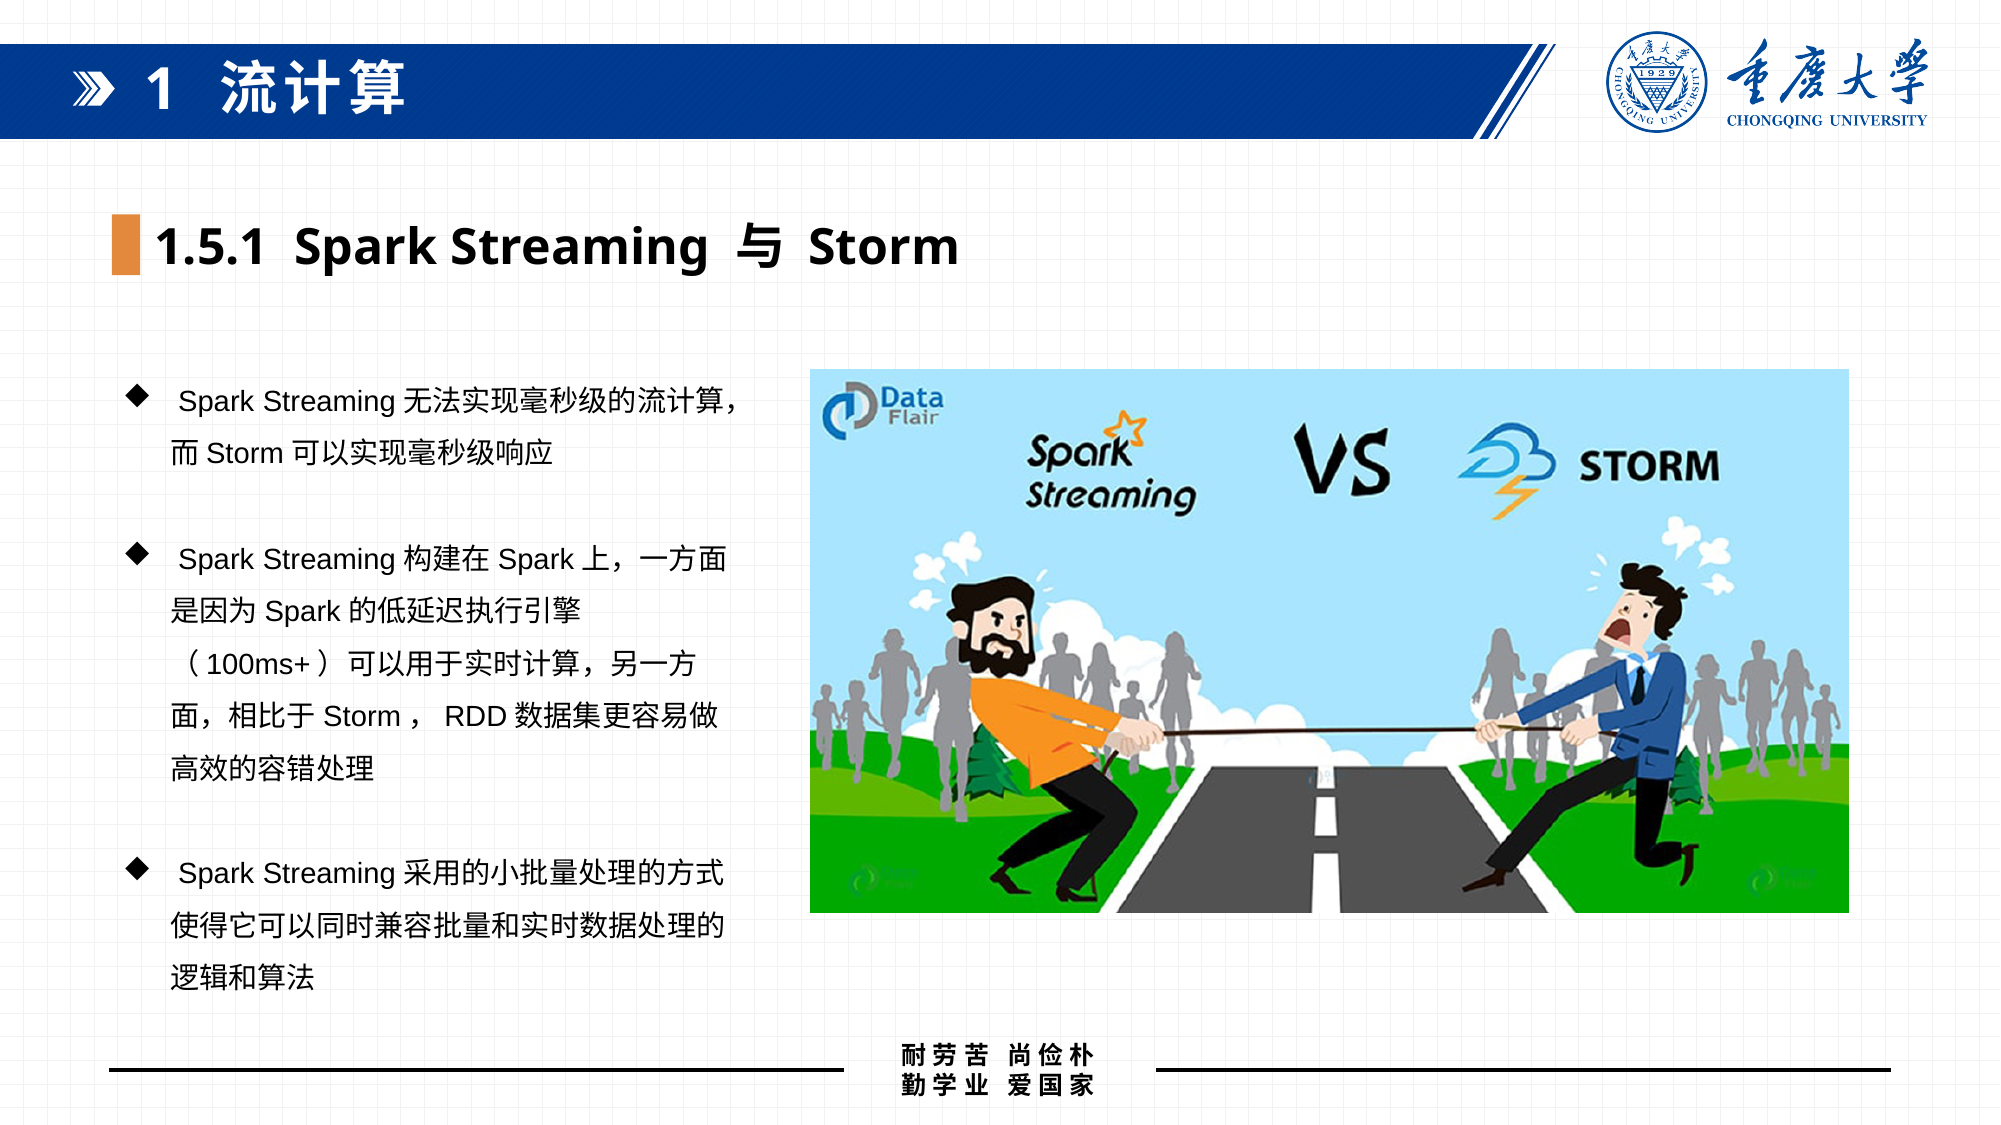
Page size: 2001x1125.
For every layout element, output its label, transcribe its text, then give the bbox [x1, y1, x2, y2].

picture [810, 369, 1849, 913]
picture [1606, 31, 1928, 133]
text_box Spark Streaming无法实现毫秒级的流计算，而Storm可以实现毫秒级响应 [108, 357, 775, 477]
list 1.5.1 Spark Streaming 与 Storm [139, 213, 1891, 275]
text_box Spark Streaming构建在Spark上，一方面是因为Spark的低延迟执行引擎（100ms+）可以用于实时计算，另一方面，相比于Storm，RDD数据集更容易做高效的容错处理 Spark Streaming采用的小批量处理的方式使得它可以同时兼容批量和实时数据处理的逻辑和算法 [108, 515, 760, 1002]
list 1 流计算 [108, 51, 1356, 136]
